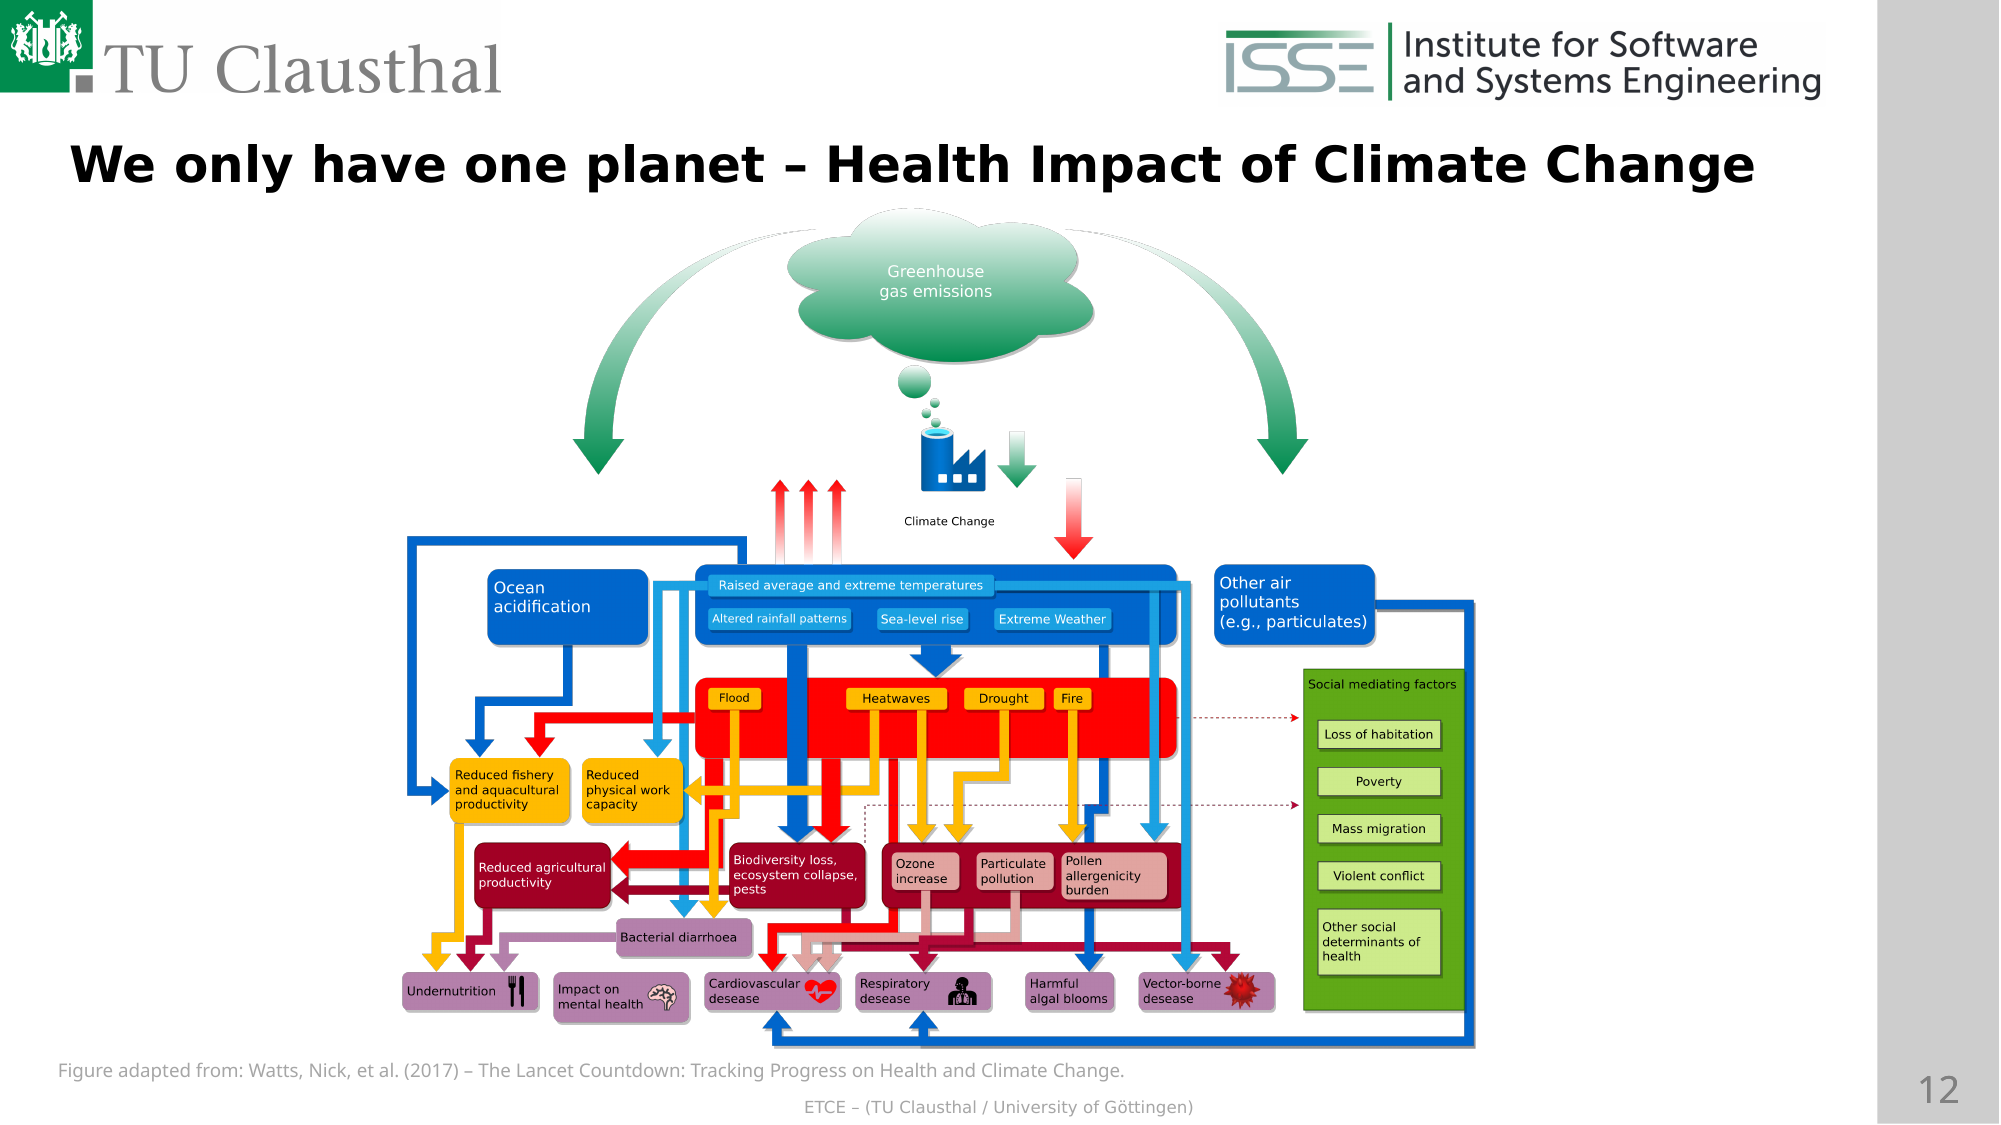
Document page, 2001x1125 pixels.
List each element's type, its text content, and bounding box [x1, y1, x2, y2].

picture [1218, 22, 1826, 107]
picture [0, 0, 501, 93]
text_box We only have one planet – Health Impact of Climate Change [55, 125, 1818, 207]
text_box Figure adapted from: Watts, Nick, et al. (2017) – The Lancet Countdown: Tracking Progress on Health and Climate Change. [43, 1051, 1200, 1089]
picture [402, 191, 1476, 1050]
